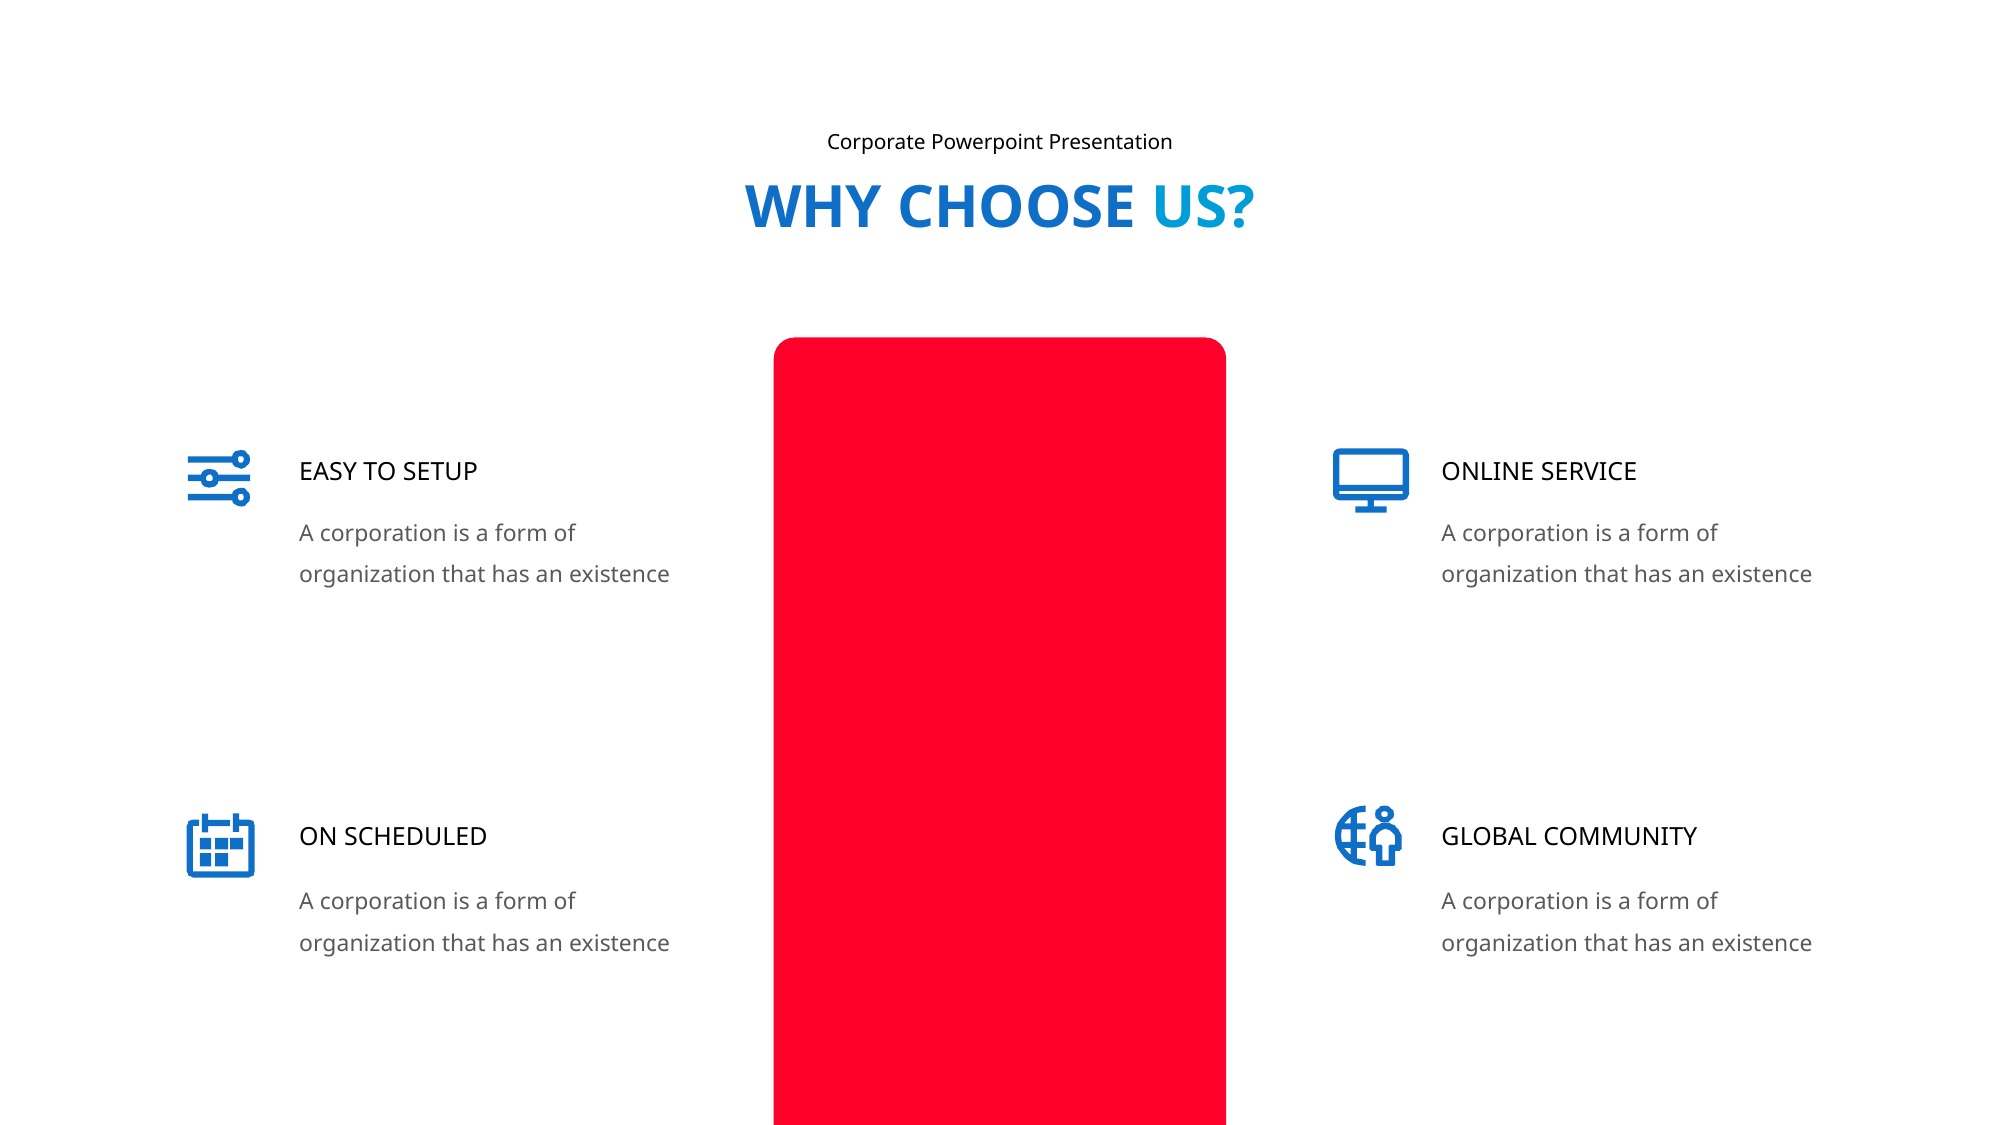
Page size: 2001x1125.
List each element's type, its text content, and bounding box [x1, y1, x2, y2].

text_box EASY TO SETUP [284, 448, 695, 494]
text_box ON SCHEDULED [284, 813, 695, 858]
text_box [186, 813, 255, 878]
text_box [187, 449, 251, 507]
picture [773, 337, 1227, 1125]
text_box A corporation is a form of organization that has an existence [284, 497, 713, 595]
text_box A corporation is a form of organization that has an existence [1426, 865, 1855, 963]
text_box WHY CHOOSE US? [666, 161, 1334, 247]
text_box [1334, 805, 1402, 866]
text_box GLOBAL COMMUNITY [1426, 813, 1837, 858]
text_box [1333, 448, 1410, 513]
text_box A corporation is a form of organization that has an existence [1426, 497, 1855, 595]
text_box A corporation is a form of organization that has an existence [284, 865, 713, 963]
text_box ONLINE SERVICE [1426, 448, 1837, 494]
text_box Corporate Powerpoint Presentation [635, 121, 1365, 161]
